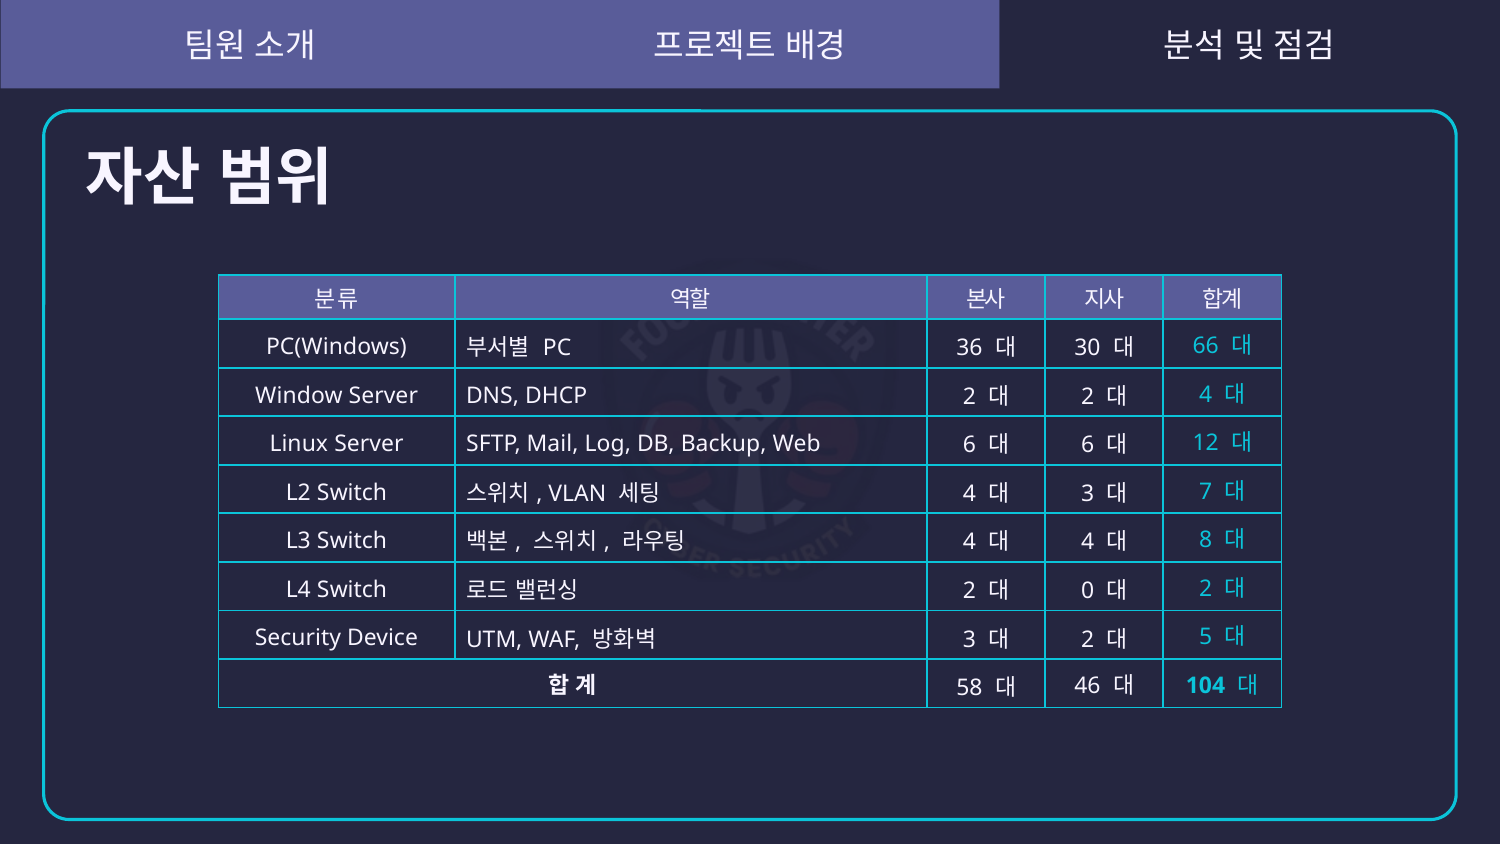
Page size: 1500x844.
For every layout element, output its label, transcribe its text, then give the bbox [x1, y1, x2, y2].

table_cell L2 Switch [219, 466, 454, 512]
table_header 역할 [456, 276, 926, 318]
table_cell Linux Server [219, 417, 454, 464]
table_cell Security Device [219, 611, 454, 658]
table_cell 30 대 [1046, 320, 1162, 367]
table_cell 백본, 스위치, 라우팅 [456, 514, 926, 561]
table_cell 5 대 [1164, 611, 1281, 658]
table_header 본사 [928, 276, 1044, 318]
table_cell 2 대 [1046, 369, 1162, 415]
table_cell 0 대 [1046, 563, 1162, 610]
table_cell 46 대 [1046, 660, 1162, 707]
table_cell SFTP, Mail, Log, DB, Backup, Web [456, 417, 926, 464]
table_cell 8 대 [1164, 514, 1281, 561]
table_cell 36 대 [928, 320, 1044, 367]
table_cell 4 대 [1164, 369, 1281, 415]
table_cell 2 대 [1046, 611, 1162, 658]
table_cell 58 대 [928, 660, 1044, 707]
table_cell 부서별 PC [456, 320, 926, 367]
table_cell 6 대 [1046, 417, 1162, 464]
table_cell Window Server [219, 369, 454, 415]
table_header 분 류 [219, 276, 454, 318]
table_cell L4 Switch [219, 563, 454, 610]
table_cell 12 대 [1164, 417, 1281, 464]
table_cell 6 대 [928, 417, 1044, 464]
table_cell 스위치, VLAN 세팅 [456, 466, 926, 512]
table_cell 104 대 [1164, 660, 1281, 707]
table_cell 7 대 [1164, 466, 1281, 512]
table_header 지사 [1046, 276, 1162, 318]
table_cell 66 대 [1164, 320, 1281, 367]
table_cell 4 대 [928, 466, 1044, 512]
table_cell 로드 밸런싱 [456, 563, 926, 610]
table_cell 3 대 [1046, 466, 1162, 512]
table_cell 4 대 [928, 514, 1044, 561]
table_header 합계 [1164, 276, 1281, 318]
table_cell PC(Windows) [219, 320, 454, 367]
title 자산 범위 [70, 127, 1430, 222]
table_cell 3 대 [928, 611, 1044, 658]
table_cell 2 대 [928, 563, 1044, 610]
table_cell 합 계 [219, 660, 926, 707]
table_cell UTM, WAF, 방화벽 [456, 611, 926, 658]
table_cell DNS, DHCP [456, 369, 926, 415]
table_cell 2 대 [1164, 563, 1281, 610]
table_cell 2 대 [928, 369, 1044, 415]
table_cell 4 대 [1046, 514, 1162, 561]
table_cell L3 Switch [219, 514, 454, 561]
